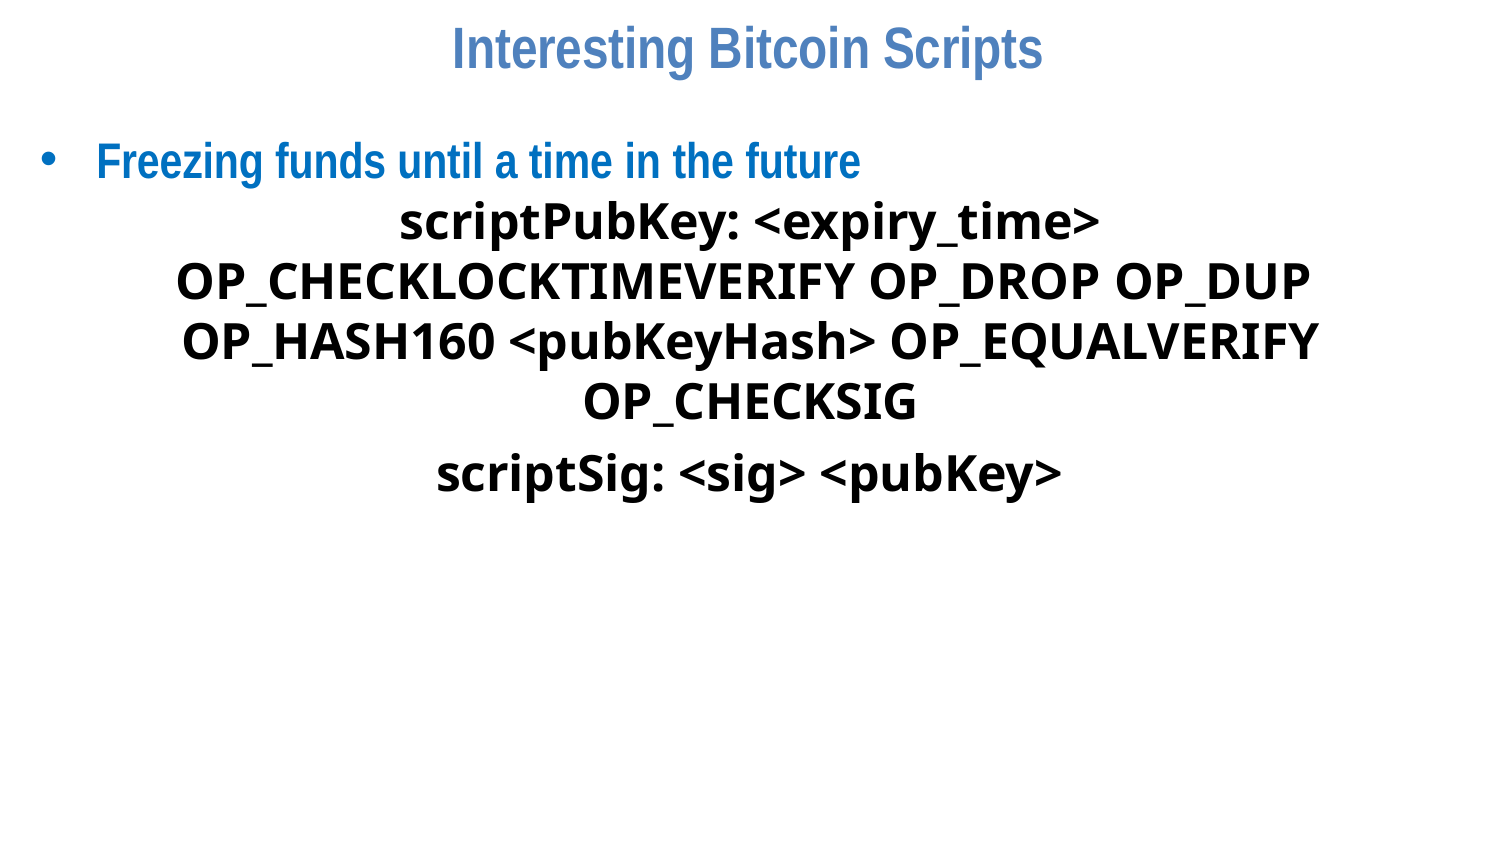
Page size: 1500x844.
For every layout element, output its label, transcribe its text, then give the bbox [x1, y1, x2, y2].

title Interesting Bitcoin Scripts [450, 8, 1050, 152]
text_box Freezing funds until a time in the future scriptPubKey: <expiry_time> OP_CHECKLOCKTIMEVERIFY OP_DROP OP_DUP OP_HASH160 <pubKeyHash> OP_EQUALVERIFY OP_CHECKSIG scriptSig: <sig> <pubKey> [37, 126, 1394, 502]
